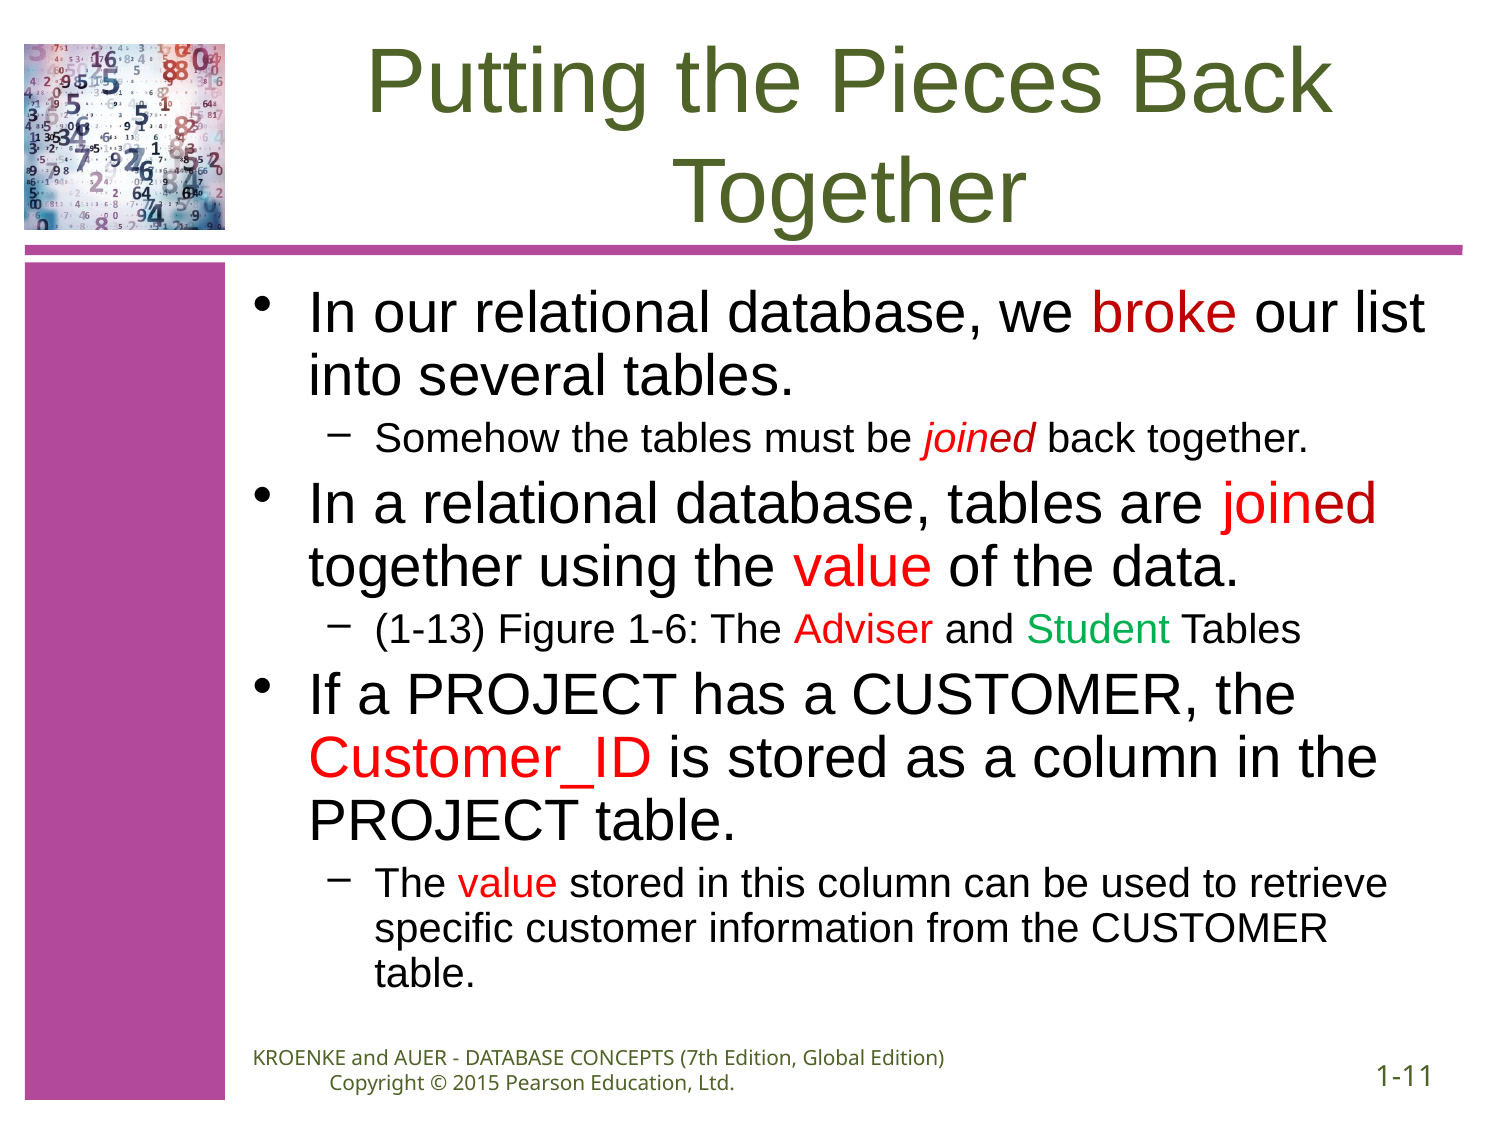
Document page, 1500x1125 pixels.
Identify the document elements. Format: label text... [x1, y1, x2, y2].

footer KROENKE and AUER - DATABASE CONCEPTS (7th Edition, Global Edition) Copyright © 2015 Pearson Education, Ltd. [237, 1037, 1088, 1104]
list In our relational database, we broke our list into several tables. Somehow the tables must be joined back together. In a relational database, tables are joined together using the value of the data. (1-13) Figure 1-6: The Adviser and Student Tables If a PROJECT has a CUSTOMER, the Customer_ID is stored as a column in the PROJECT table. The value stored in this column can be used to retrieve specific customer information from the CUSTOMER table. [237, 274, 1451, 1038]
title Putting the Pieces Back Together [249, 37, 1451, 226]
picture [24, 44, 225, 230]
slide_number 1-11 [1287, 1049, 1451, 1103]
